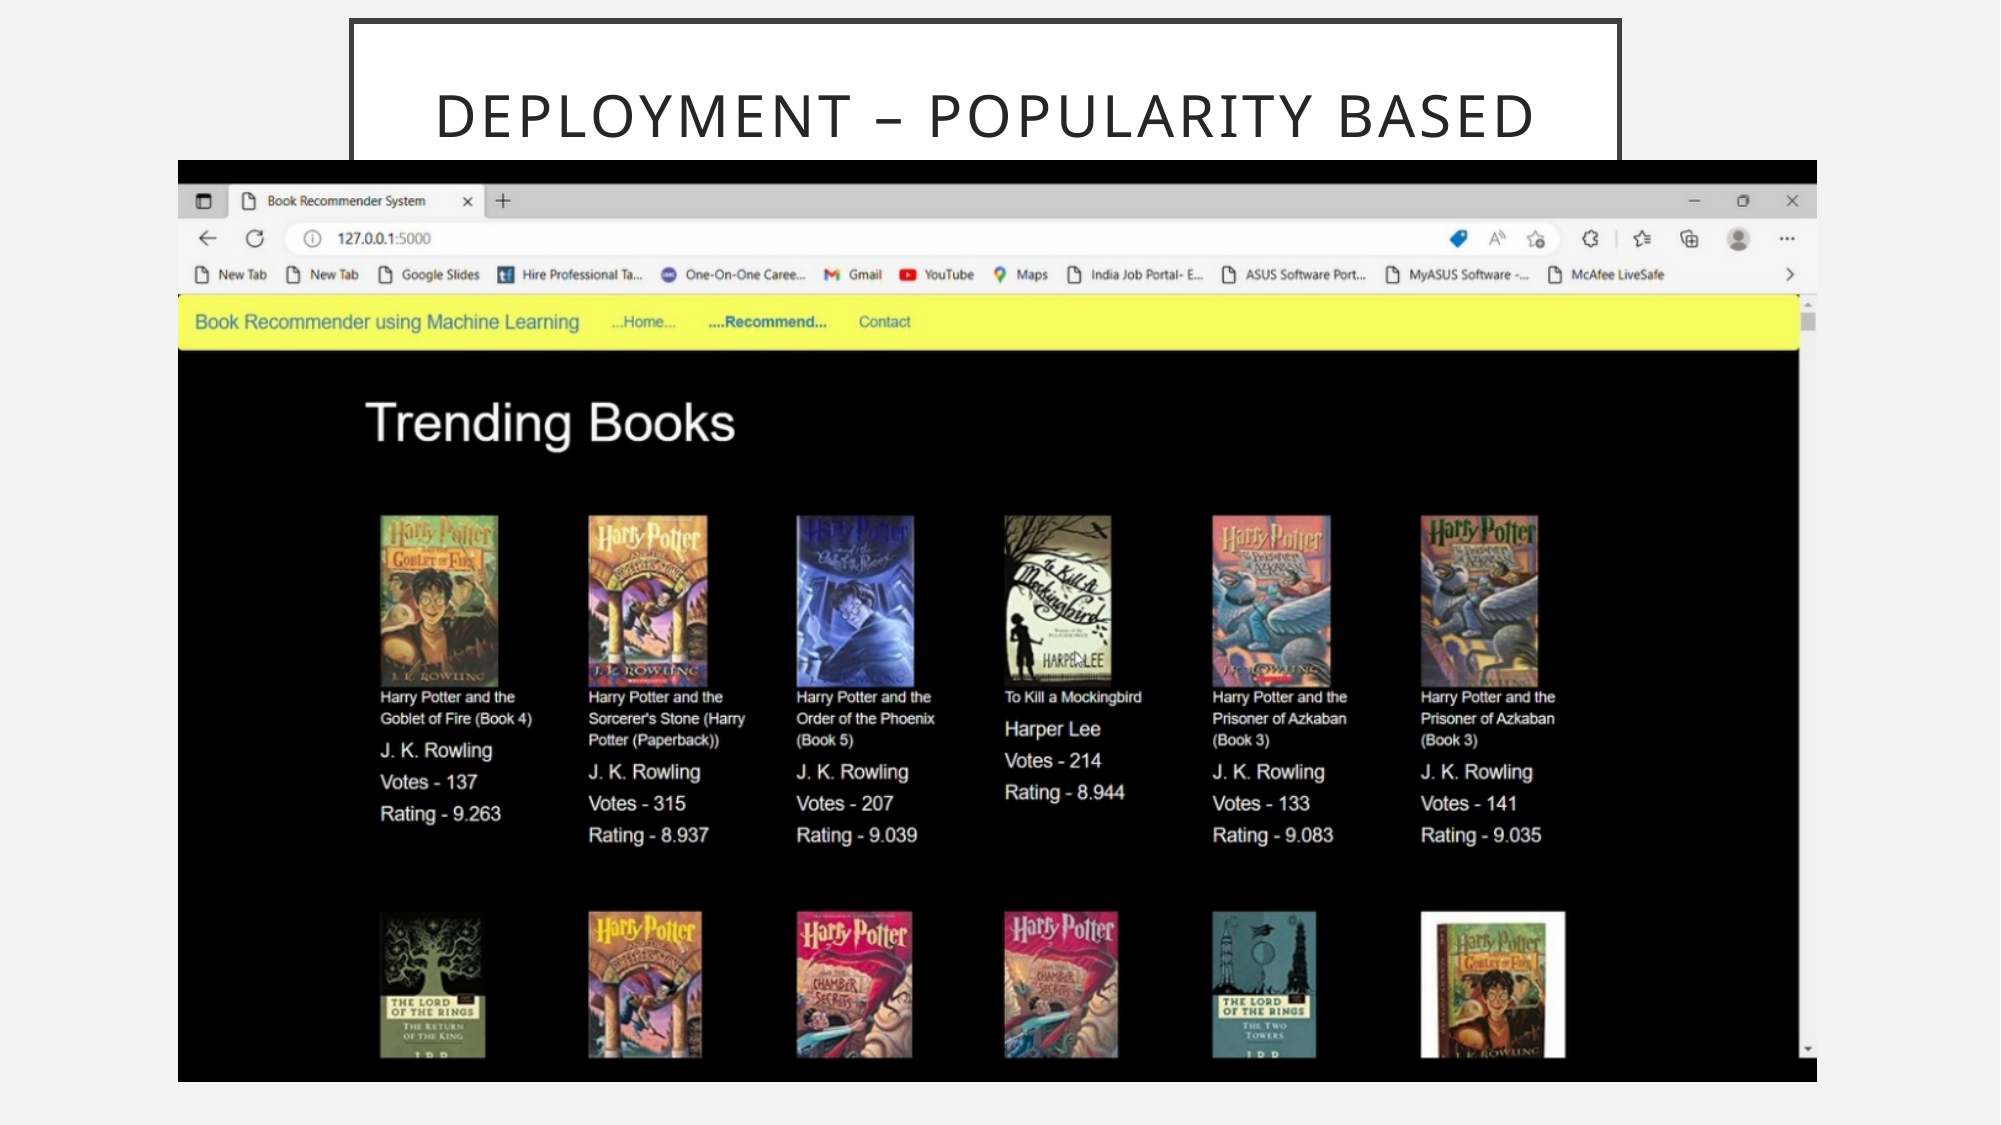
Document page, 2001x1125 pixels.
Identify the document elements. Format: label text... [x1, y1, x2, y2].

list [178, 160, 1817, 1082]
title Deployment – Popularity based [349, 18, 1622, 160]
